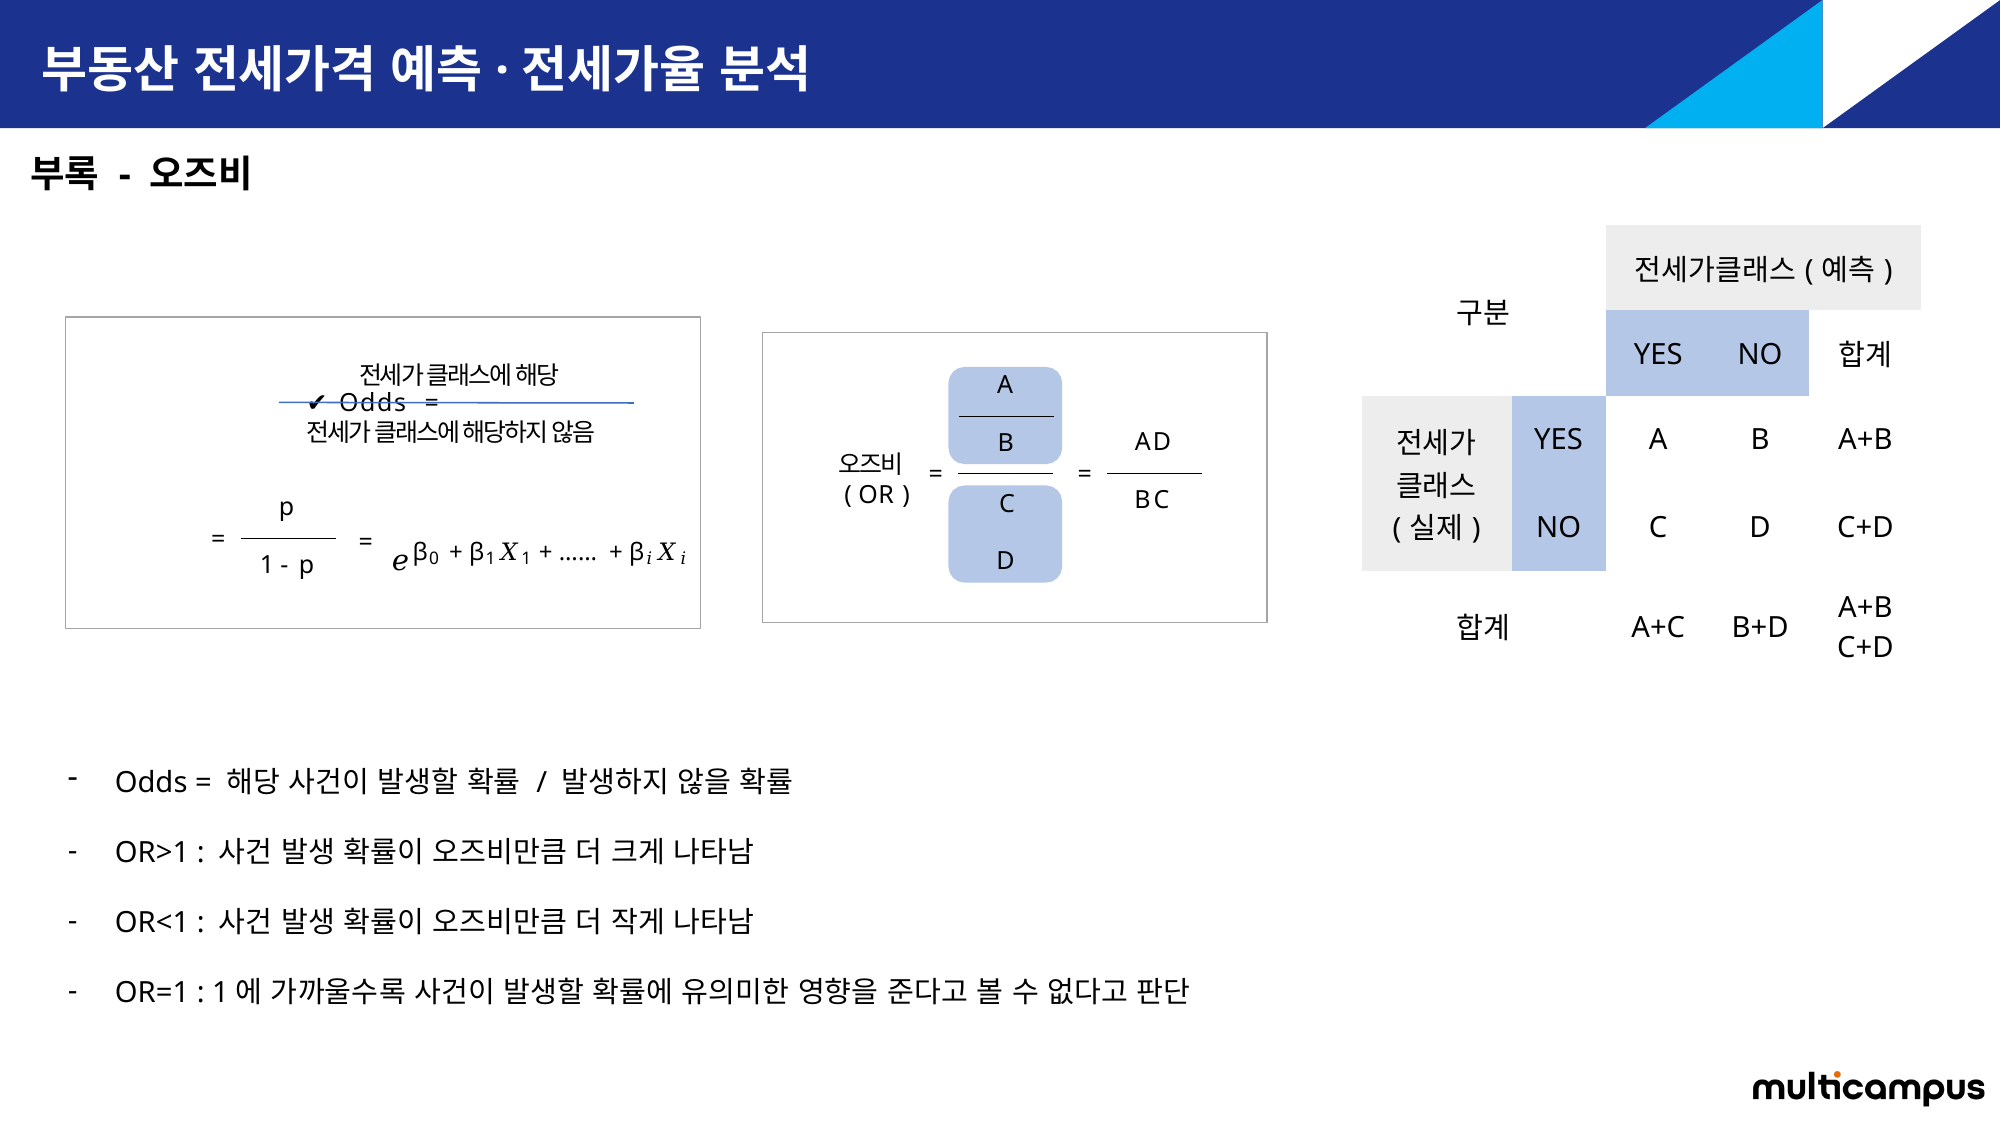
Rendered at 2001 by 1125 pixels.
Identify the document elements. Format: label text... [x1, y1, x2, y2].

text_box = [358, 523, 374, 556]
table_cell A+B [1809, 396, 1921, 481]
table_cell 합계 [1362, 571, 1606, 681]
table_cell C+D [1809, 481, 1921, 571]
text_box [65, 316, 701, 629]
table_cell -0.3933 [280, 404, 633, 409]
table_cell 합계 [1809, 310, 1921, 396]
table_cell A [1606, 396, 1711, 481]
table_header 전세가클래스(예측) [1606, 225, 1921, 310]
text_box p [278, 488, 297, 521]
text_box 부동산 전세가격 예측·전세가율 분석 [0, 0, 1642, 129]
table_header 구분 [1362, 225, 1606, 396]
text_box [1644, 0, 2000, 129]
table_cell B+D [1711, 571, 1809, 681]
table_cell B [1711, 396, 1809, 481]
table_cell D [1711, 481, 1809, 571]
table_cell A+C [1606, 571, 1711, 681]
table_cell YES [1512, 396, 1606, 481]
table_cell NO [1711, 310, 1809, 396]
table_cell C [1606, 481, 1711, 571]
table_cell A+B C+D [1809, 571, 1921, 681]
table_cell 전세가 클래스 (실제) [1362, 396, 1512, 571]
text_box 1 - p [259, 546, 349, 579]
picture [1753, 1070, 1985, 1108]
text_box [762, 332, 1267, 623]
table_cell NO [1512, 481, 1606, 571]
text_box = [211, 519, 227, 552]
table_cell YES [1606, 310, 1711, 396]
text_box 𝑒β0 + β1𝑋1 + …… + β𝑖𝑋𝑖 [386, 508, 708, 576]
text_box Odds = 해당 사건이 발생할 확률 / 발생하지 않을 확률 OR>1 : 사건 발생 확률이 오즈비만큼 더 크게 나타남 OR<1 : 사건 발생 확률이 오즈비만큼 더 작게 나타남 OR=1 : 1에 가까울수록 사건이 발생할 확률에 유의미한 영향을 준다고 볼 수 없다고 판단 [52, 755, 1569, 1016]
text_box 부록 - 오즈비 [15, 142, 622, 203]
